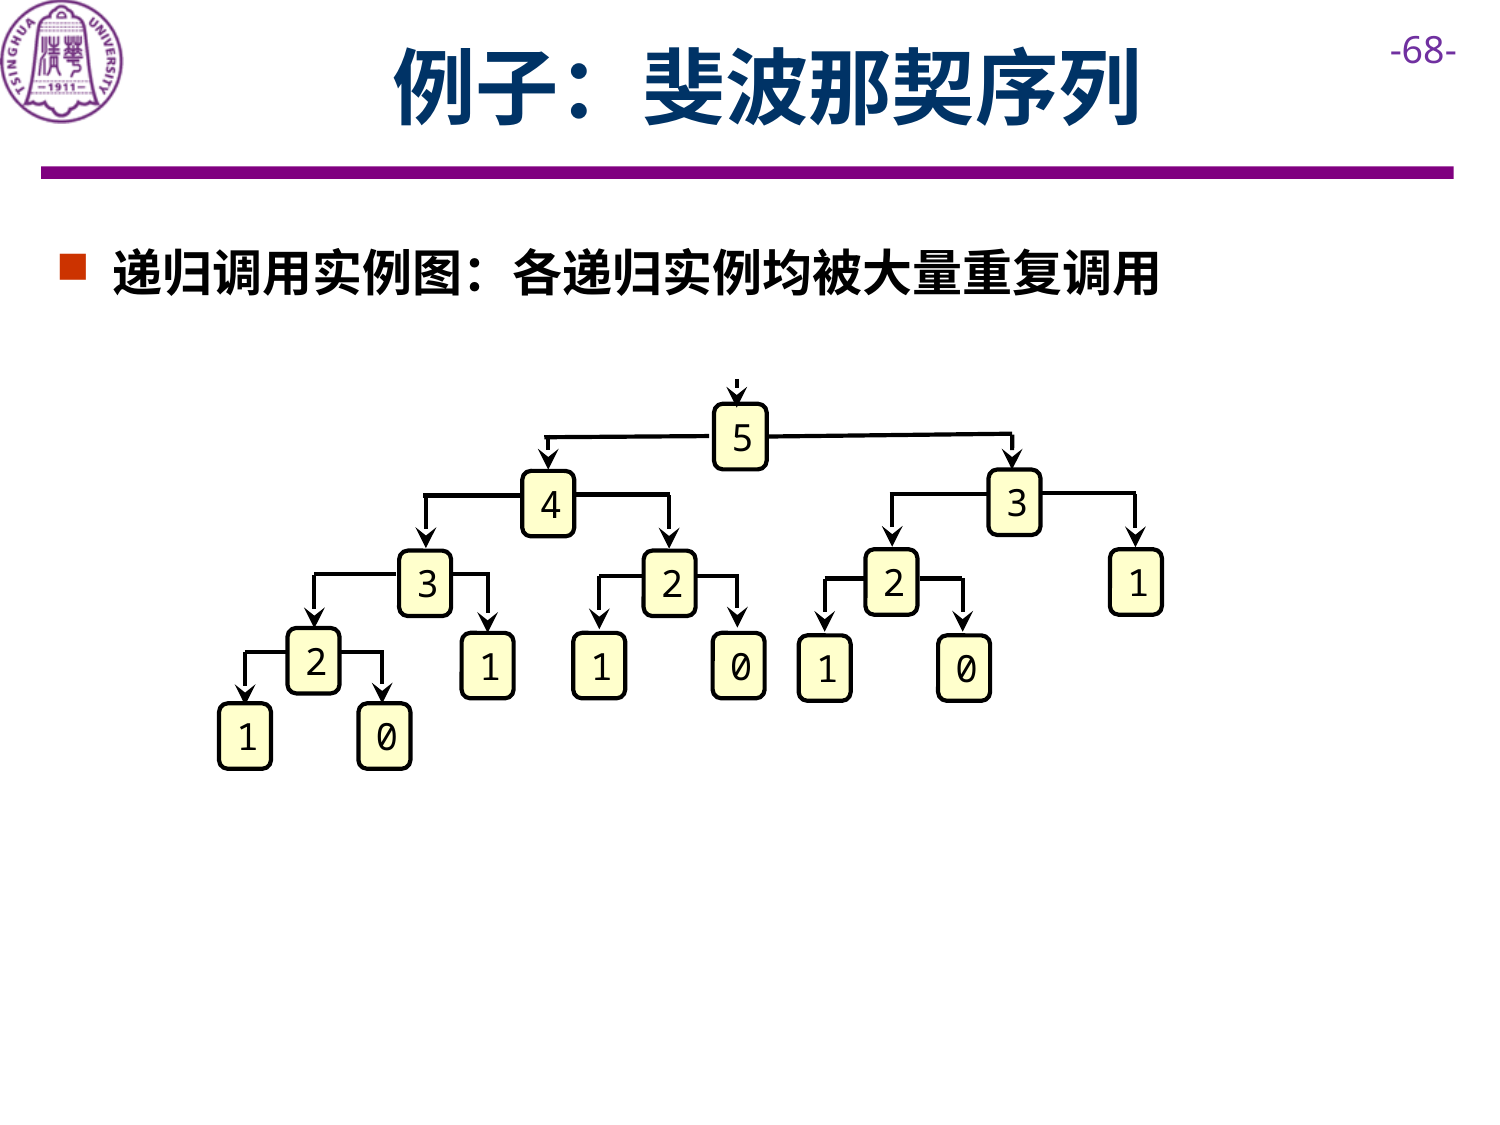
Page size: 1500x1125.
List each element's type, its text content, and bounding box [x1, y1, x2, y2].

text_box 递归调用实例图：各递归实例均被大量重复调用 [41, 241, 1326, 310]
title 例子：斐波那契序列 [263, 32, 1271, 138]
text_box 1 [798, 635, 851, 701]
text_box 2 [287, 627, 340, 694]
text_box 1 [573, 632, 626, 699]
text_box 5 [713, 403, 767, 470]
picture [0, 0, 124, 124]
text_box 0 [712, 632, 765, 699]
text_box 4 [522, 470, 575, 537]
text_box 1 [461, 632, 514, 699]
text_box 1 [1109, 549, 1162, 615]
text_box 3 [988, 469, 1041, 535]
text_box 2 [865, 549, 918, 615]
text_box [766, 433, 1013, 437]
text_box 1 [218, 703, 272, 769]
text_box 0 [938, 635, 991, 701]
text_box 3 [399, 550, 452, 617]
text_box 2 [643, 550, 696, 617]
text_box 0 [358, 703, 411, 769]
